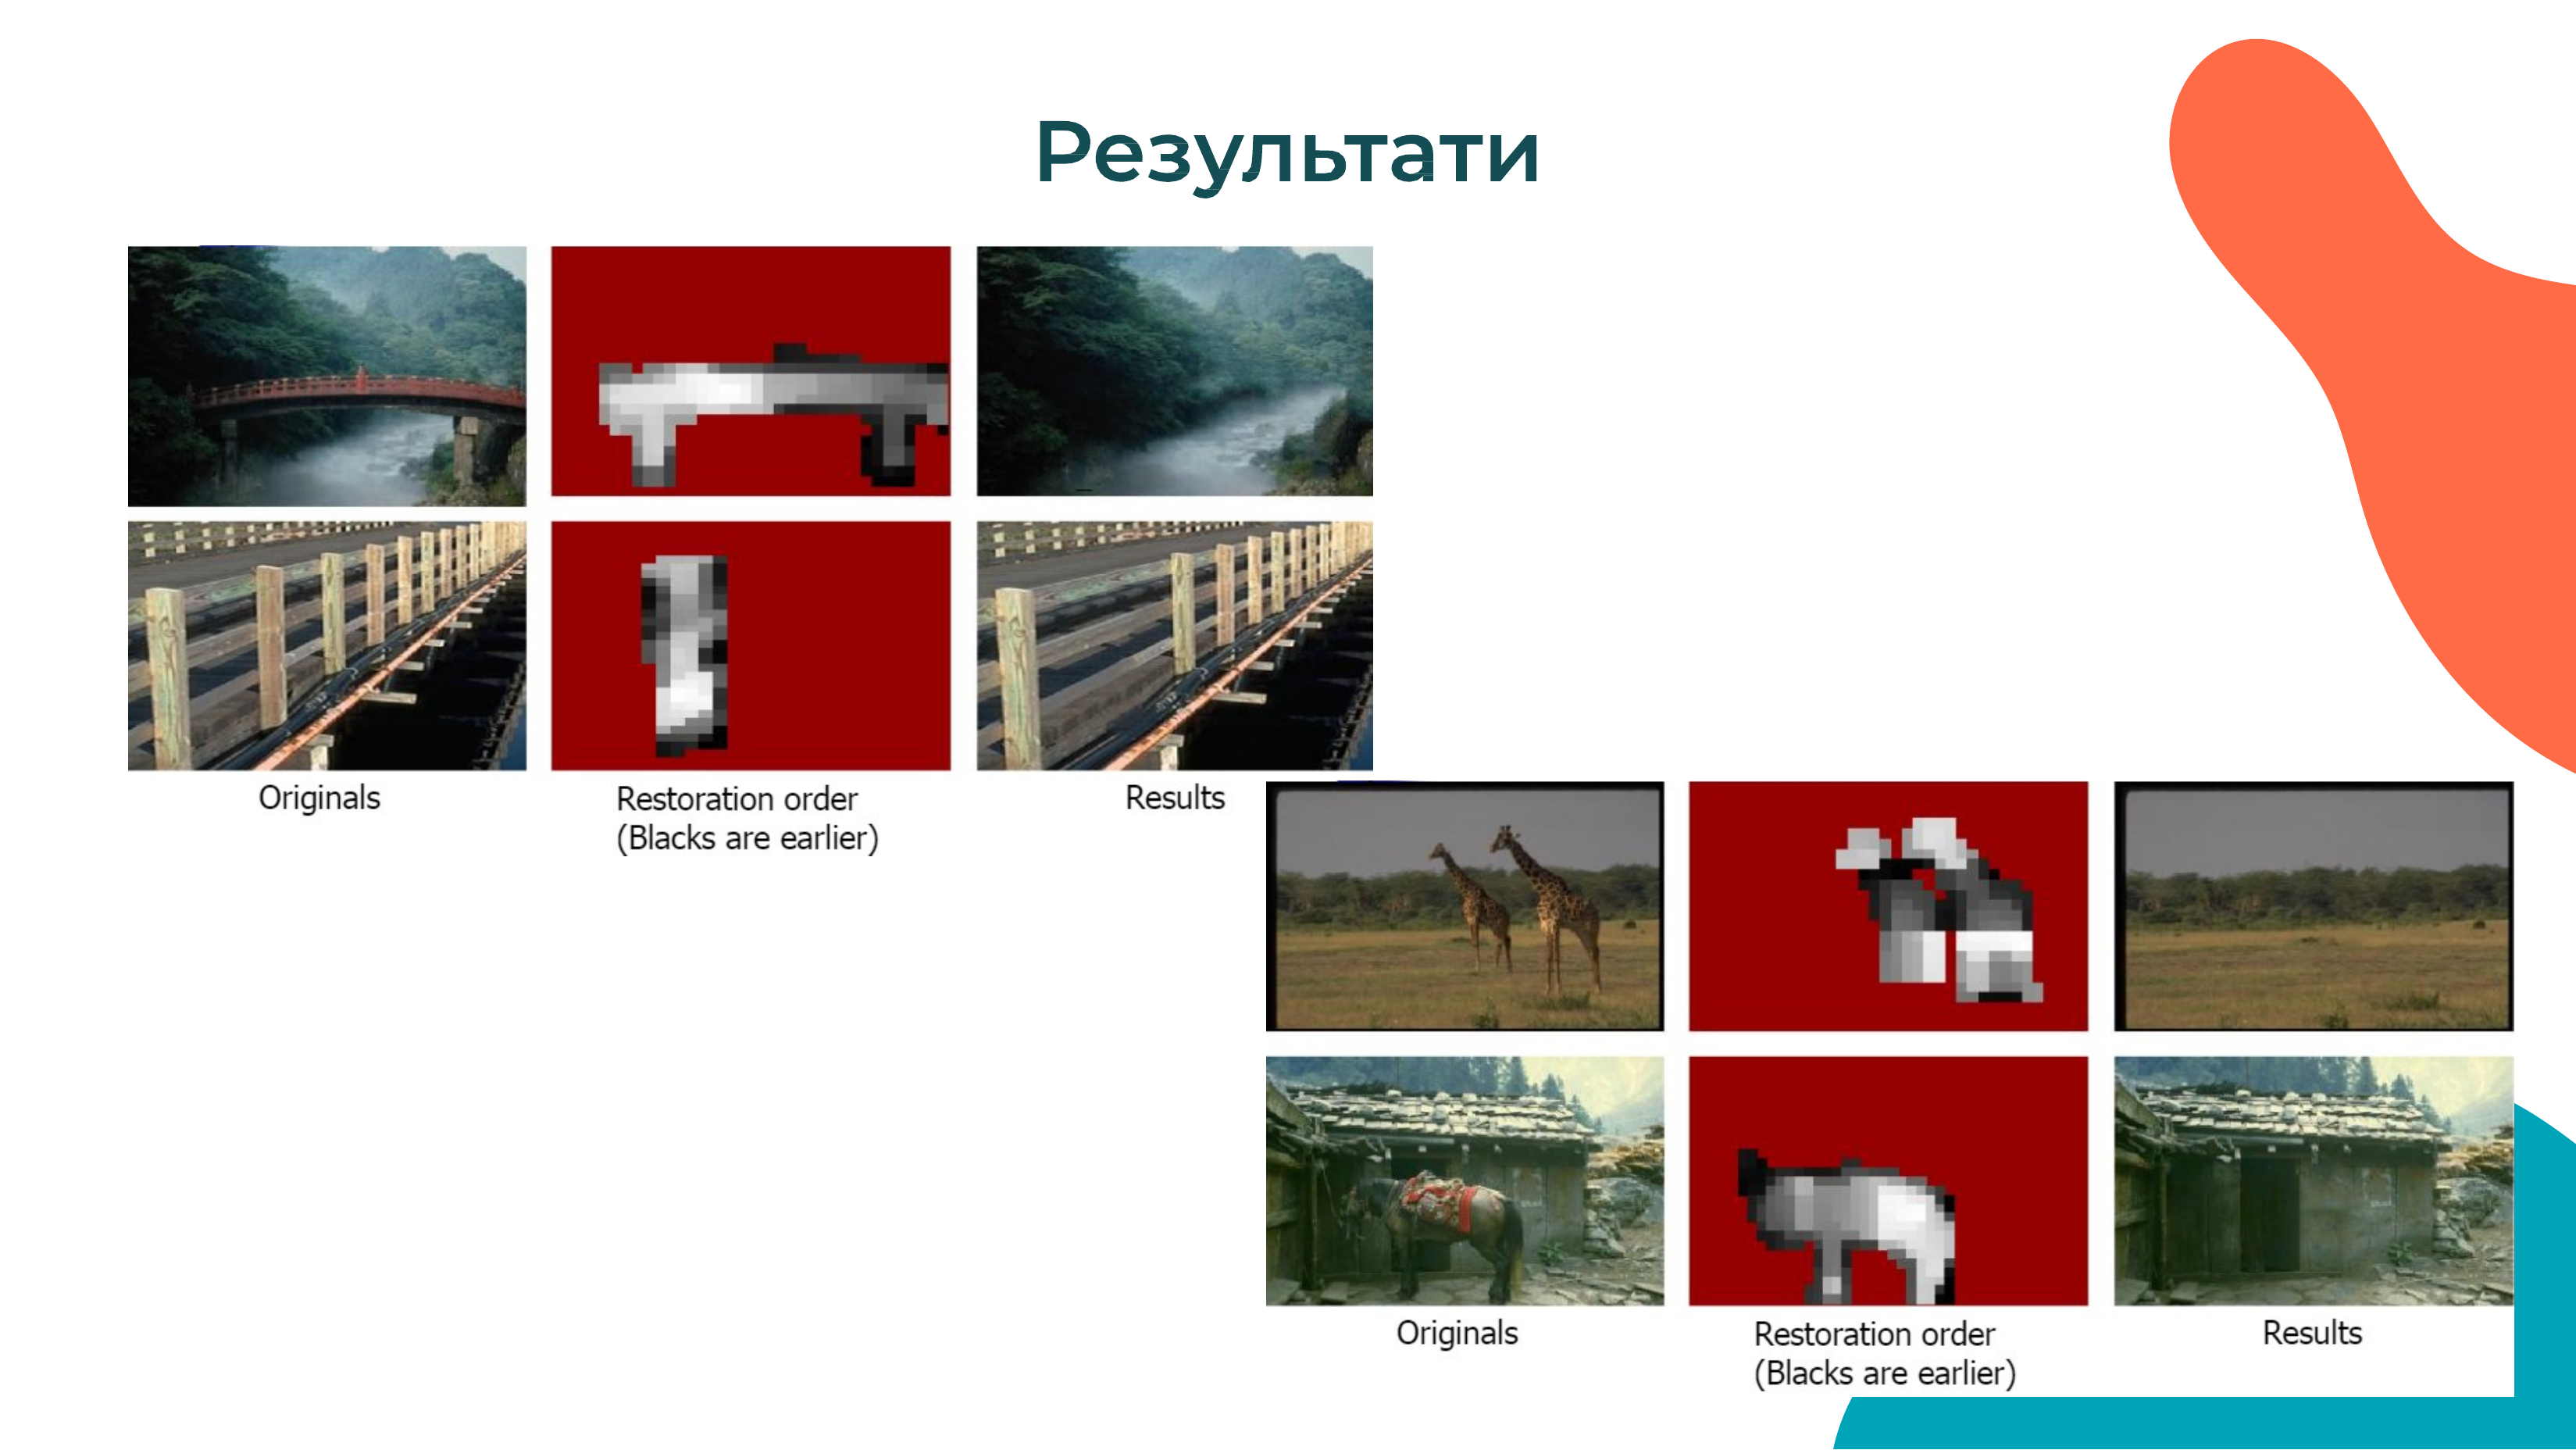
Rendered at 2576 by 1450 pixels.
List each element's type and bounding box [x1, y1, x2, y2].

text_box [1344, 135, 1388, 181]
text_box [1148, 134, 1190, 182]
text_box [1193, 135, 1244, 198]
text_box [2521, 273, 2576, 774]
text_box [1095, 134, 1143, 182]
text_box [2169, 38, 2456, 242]
text_box [1440, 135, 1483, 181]
text_box [1490, 135, 1537, 181]
text_box [1304, 135, 1347, 181]
text_box [128, 245, 2515, 1398]
text_box [1242, 135, 1291, 182]
text_box [1040, 120, 1091, 181]
text_box [1833, 1106, 2576, 1449]
text_box [1391, 134, 1433, 182]
